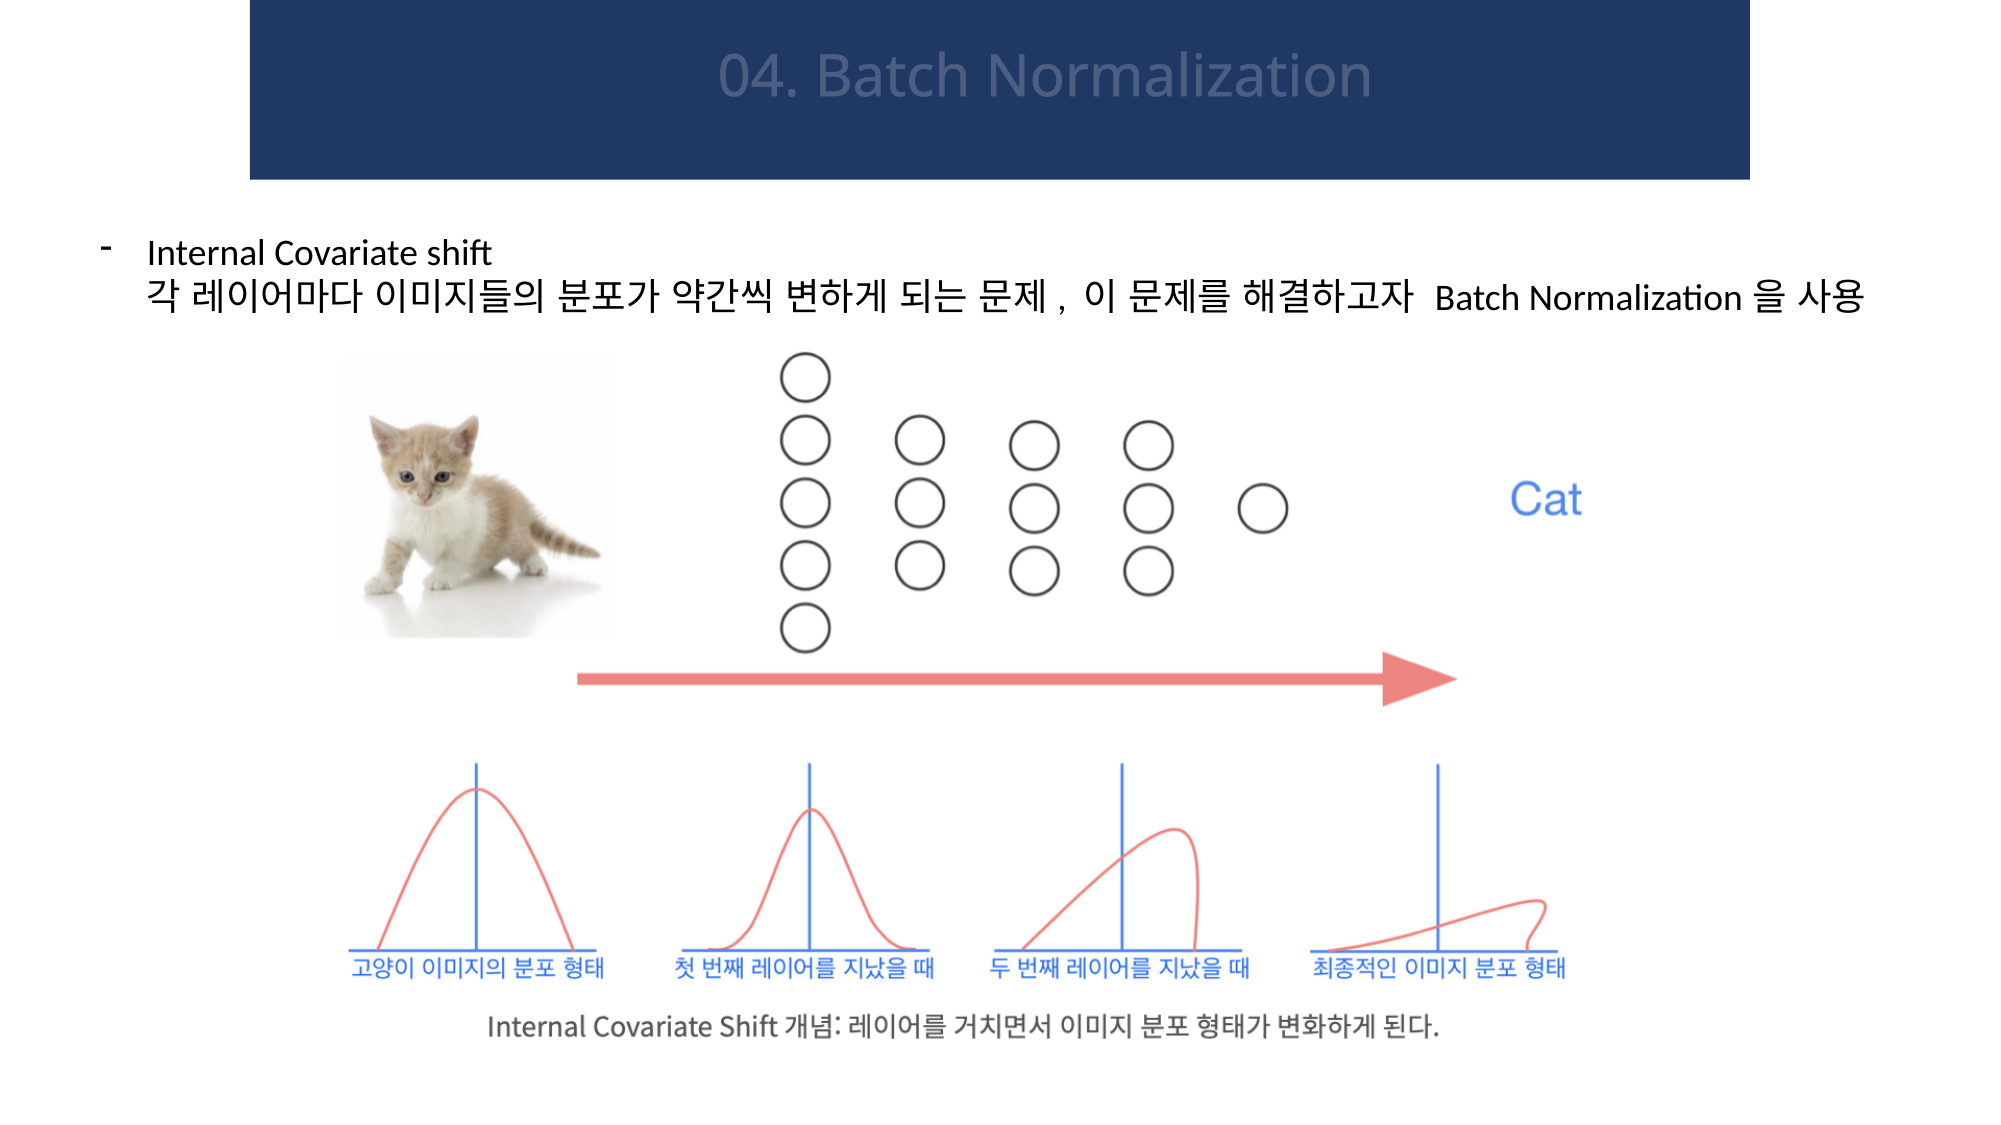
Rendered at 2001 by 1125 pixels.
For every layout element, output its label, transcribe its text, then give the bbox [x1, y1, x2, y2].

text_box 04. Batch Normalization [702, 30, 1389, 116]
text_box Internal Covariate shift 각 레이어마다 이미지들의 분포가 약간씩 변하게 되는 문제, 이 문제를 해결하고자 Batch Normalization을 사용 [85, 220, 1882, 371]
text_box [249, 0, 1751, 181]
picture [231, 325, 1678, 1070]
